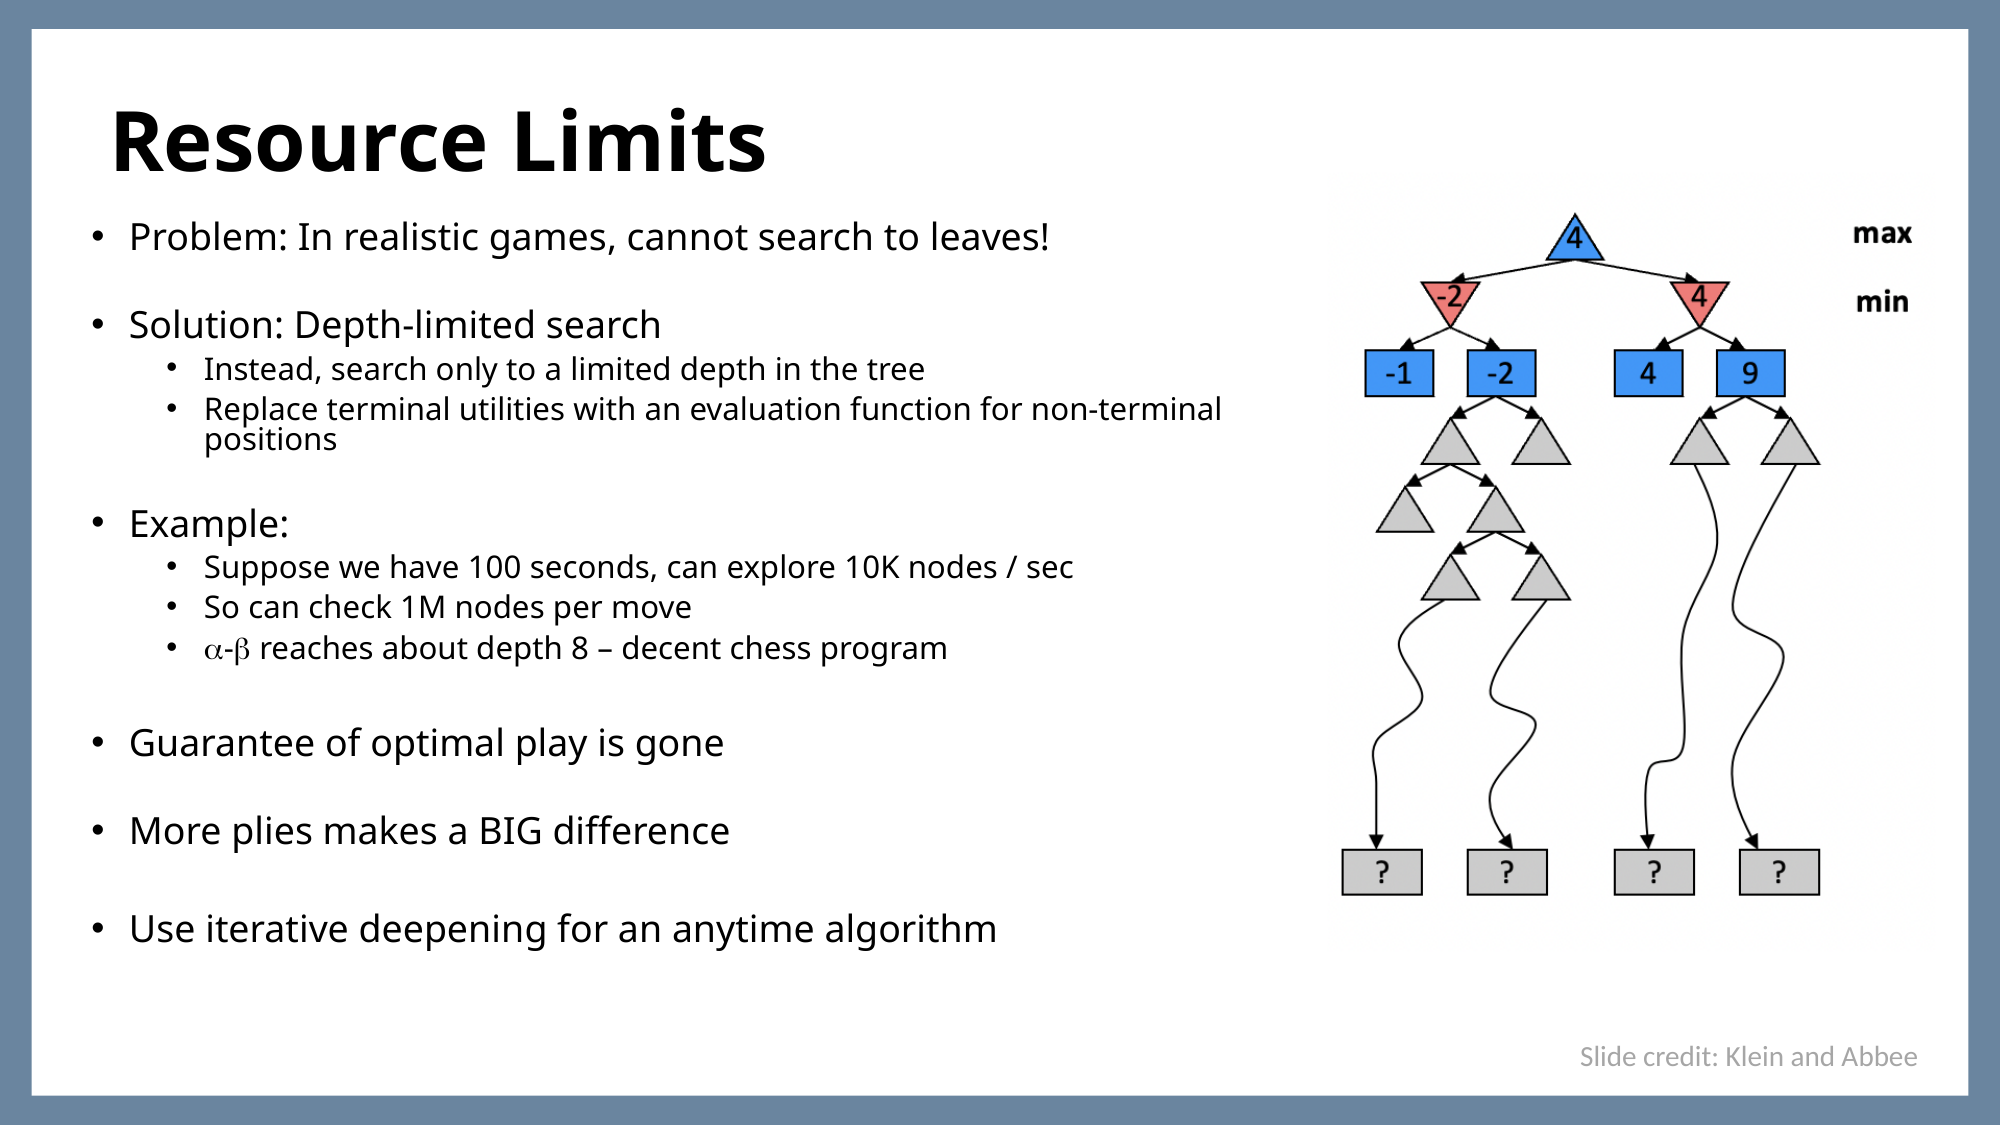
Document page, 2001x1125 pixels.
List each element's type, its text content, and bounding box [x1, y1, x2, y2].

text_box Resource Limits [94, 69, 1750, 198]
text_box Slide credit: Klein and Abbee [1565, 1029, 1934, 1080]
text_box [77, 68, 688, 186]
text_box Problem: In realistic games, cannot search to leaves! Solution: Depth-limited search Instead, search only to a limited depth in the tree Replace terminal utilities with an evaluation function for non-terminal positions Example: Suppose we have 100 seconds, can explore 10K nodes / sec So can check 1M nodes per move - reaches about depth 8 – decent chess program Guarantee of optimal play is gone More plies makes a BIG difference Use iterative deepening for an anytime algorithm [76, 214, 1376, 1030]
picture [1327, 172, 1936, 953]
